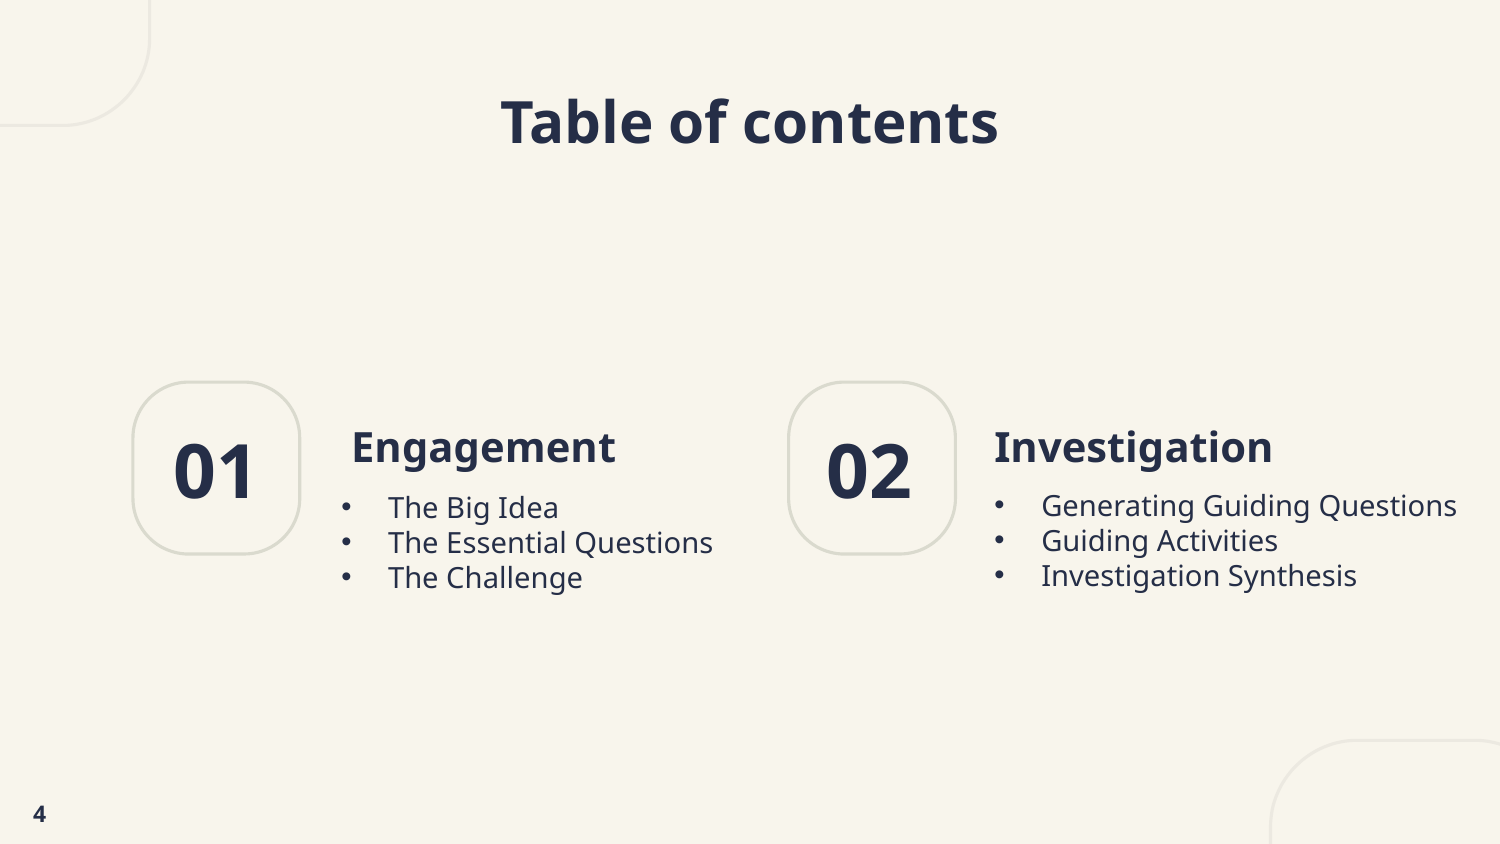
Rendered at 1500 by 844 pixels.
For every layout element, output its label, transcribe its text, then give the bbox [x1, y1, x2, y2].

subtitle The Big Idea The Essential Questions The Challenge [326, 498, 743, 585]
title Engagement [336, 403, 715, 490]
text_box 4 [0, 785, 80, 841]
title 02 [783, 382, 956, 555]
subtitle Generating Guiding Questions Guiding Activities Investigation Synthesis [979, 533, 1491, 616]
title Investigation [979, 403, 1358, 490]
title Table of contents [118, 72, 1382, 167]
title 01 [130, 382, 303, 555]
